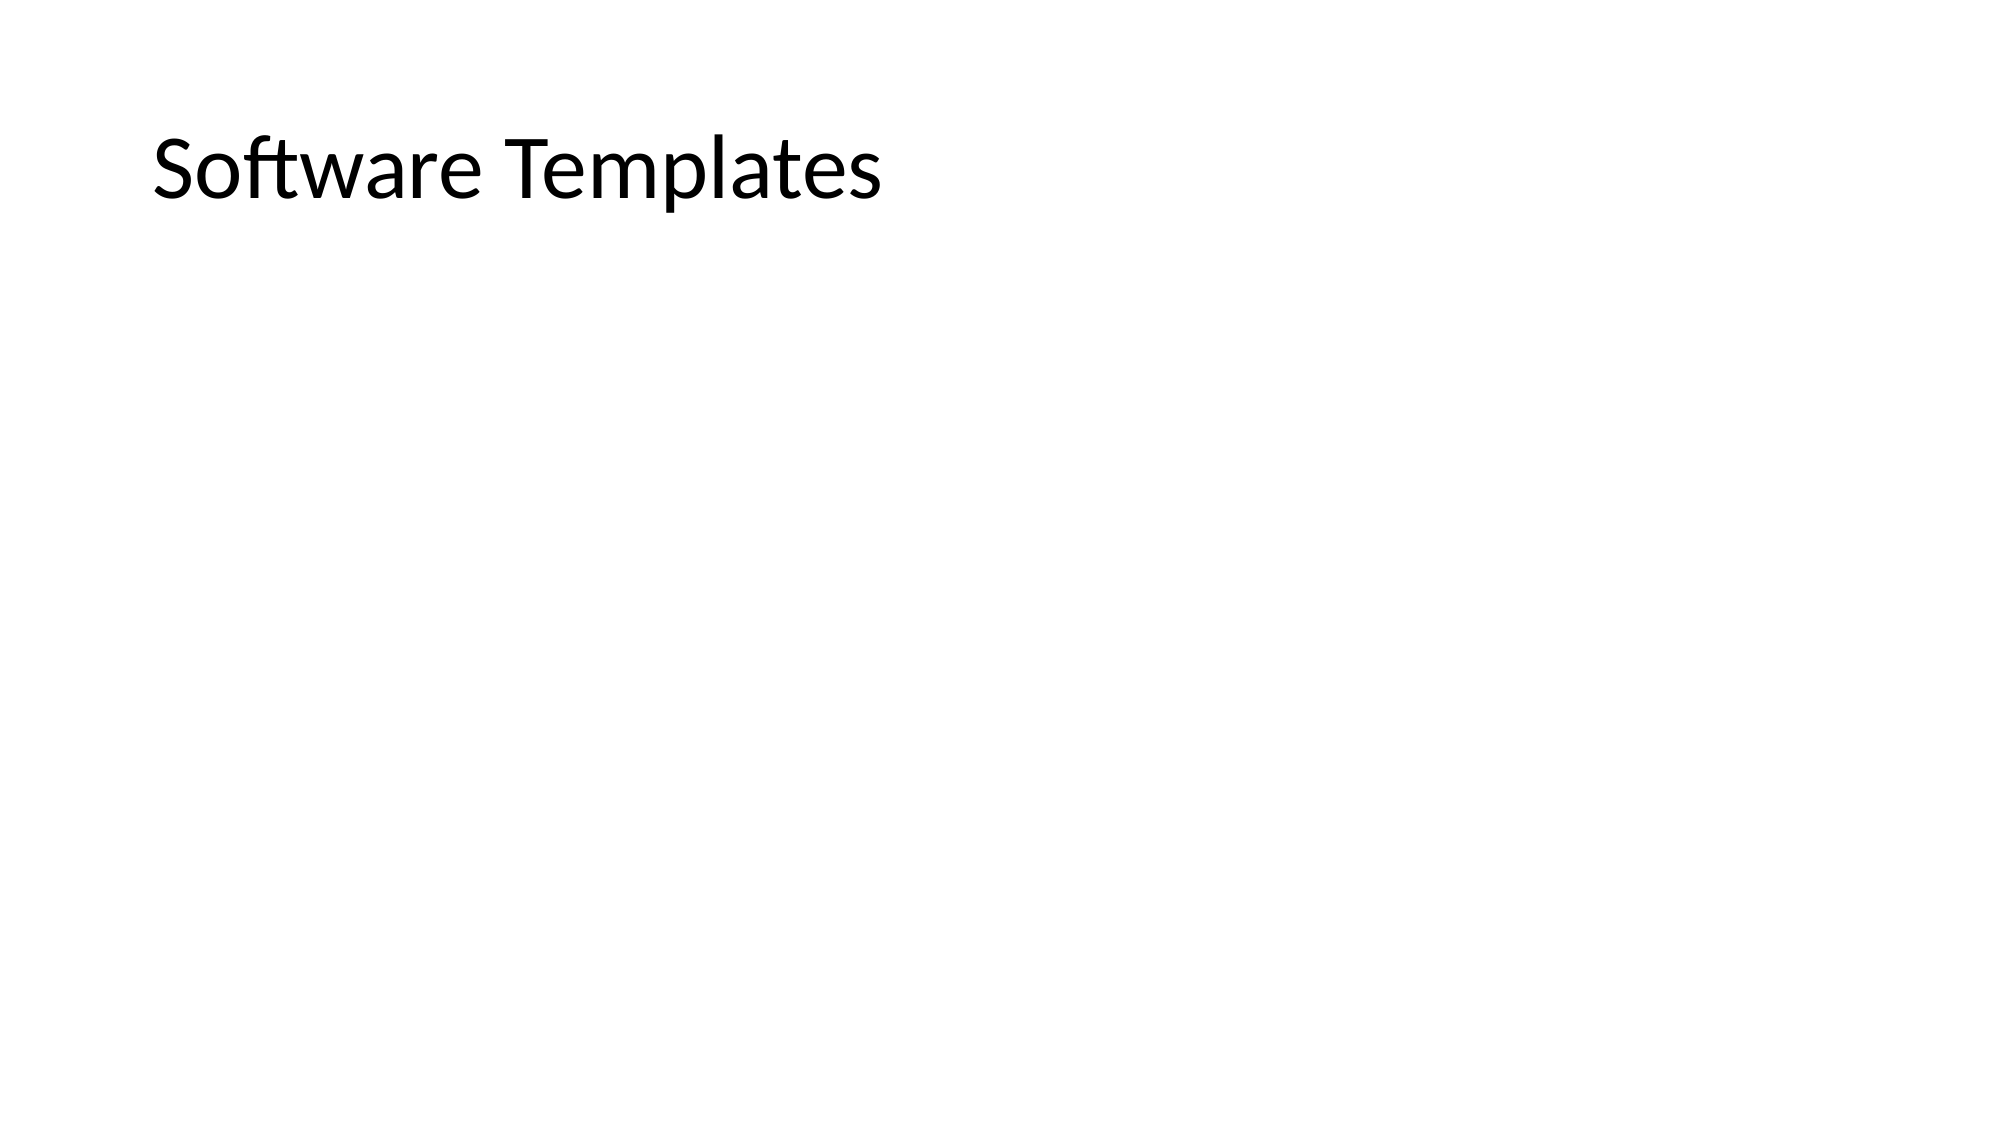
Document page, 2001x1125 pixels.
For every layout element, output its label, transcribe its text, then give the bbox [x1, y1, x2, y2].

title Software Templates [137, 59, 1863, 278]
